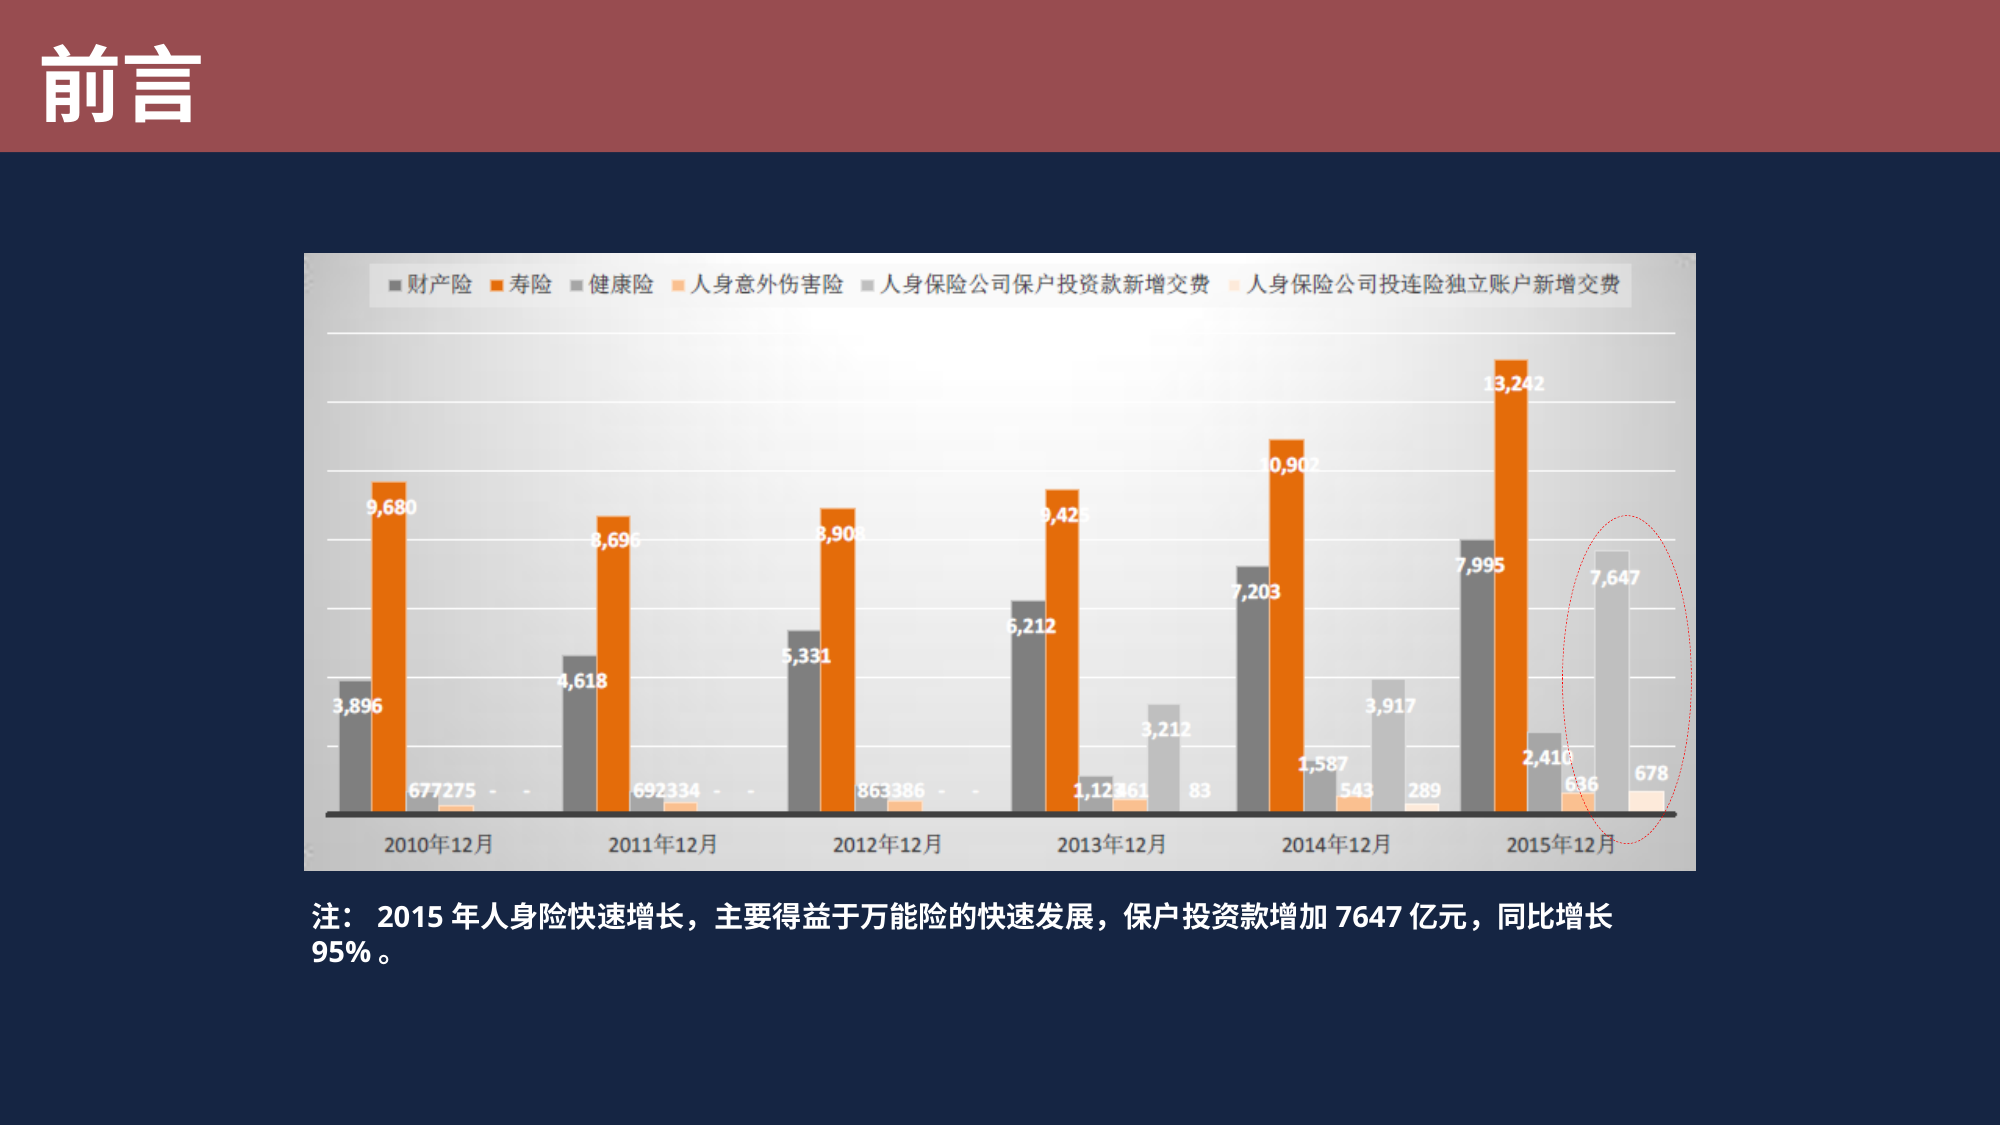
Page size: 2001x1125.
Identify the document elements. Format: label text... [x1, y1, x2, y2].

picture [304, 253, 1696, 872]
text_box [0, 0, 2000, 153]
text_box 注：2015年人身险快速增长，主要得益于万能险的快速发展，保户投资款增加7647亿元，同比增长95%。 [296, 890, 1704, 976]
text_box 前言 [23, 24, 686, 140]
